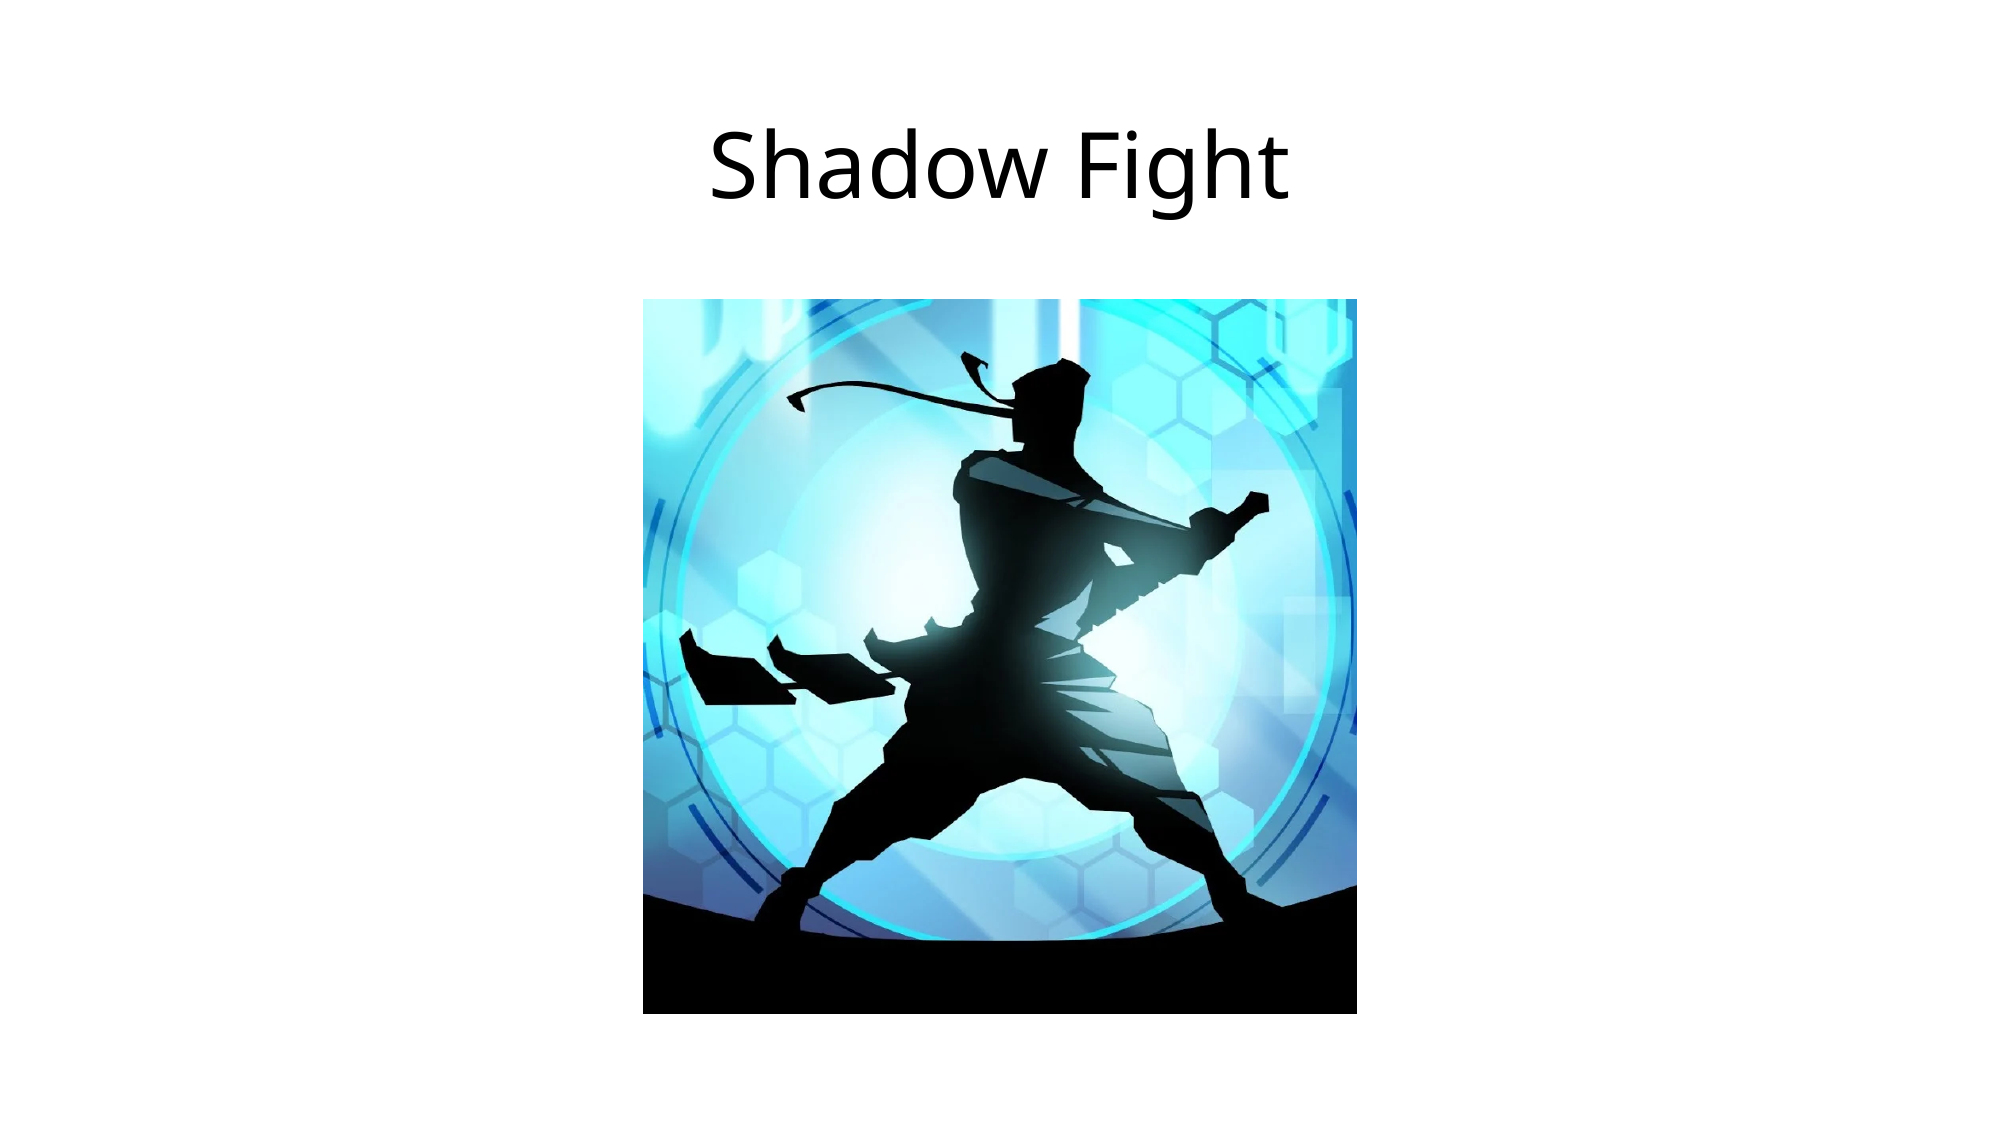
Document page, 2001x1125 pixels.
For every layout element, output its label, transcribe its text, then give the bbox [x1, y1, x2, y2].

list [643, 299, 1357, 1014]
title Shadow Fight [137, 59, 1863, 278]
